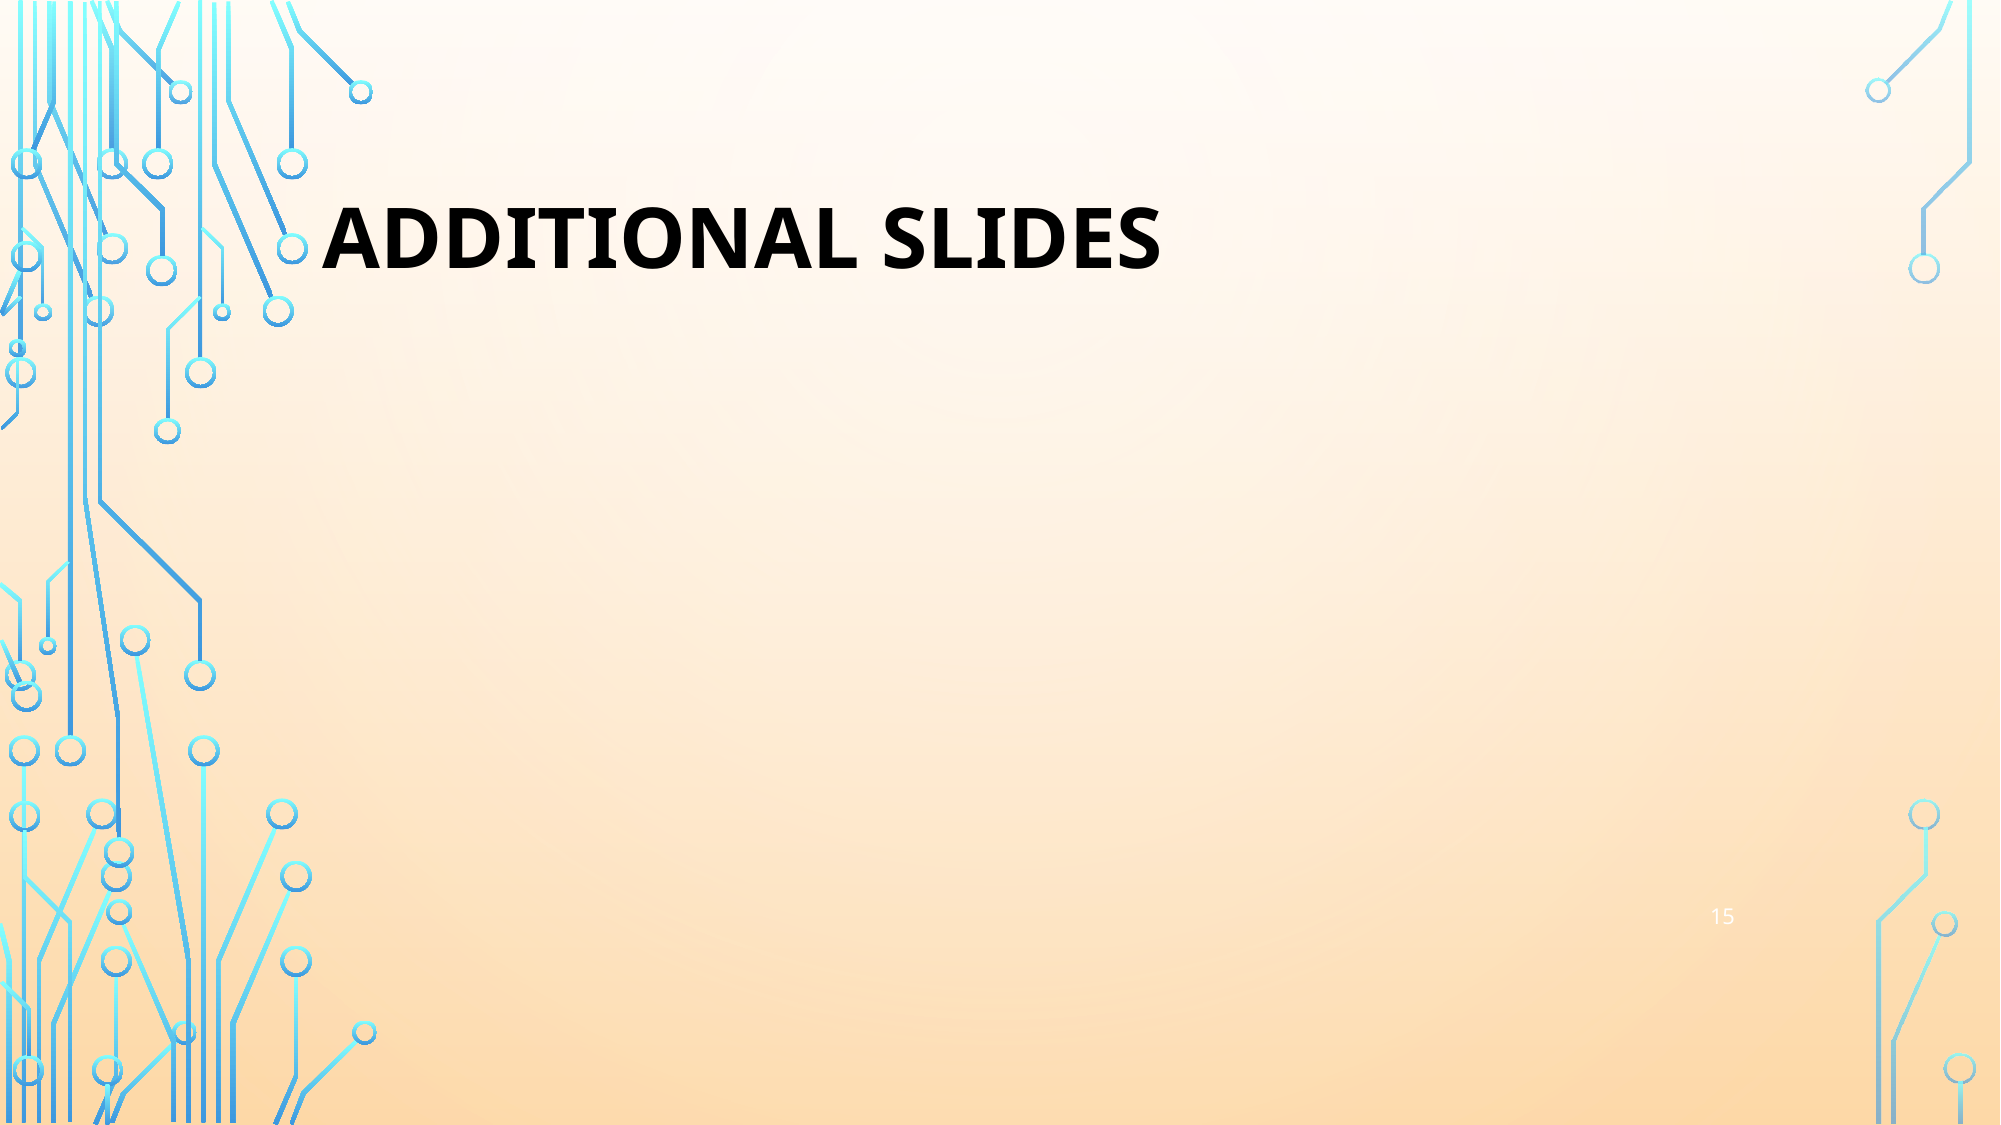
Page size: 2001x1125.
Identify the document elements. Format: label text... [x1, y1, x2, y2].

title Additional slides [307, 184, 1750, 576]
slide_number 14 [1623, 887, 1750, 948]
